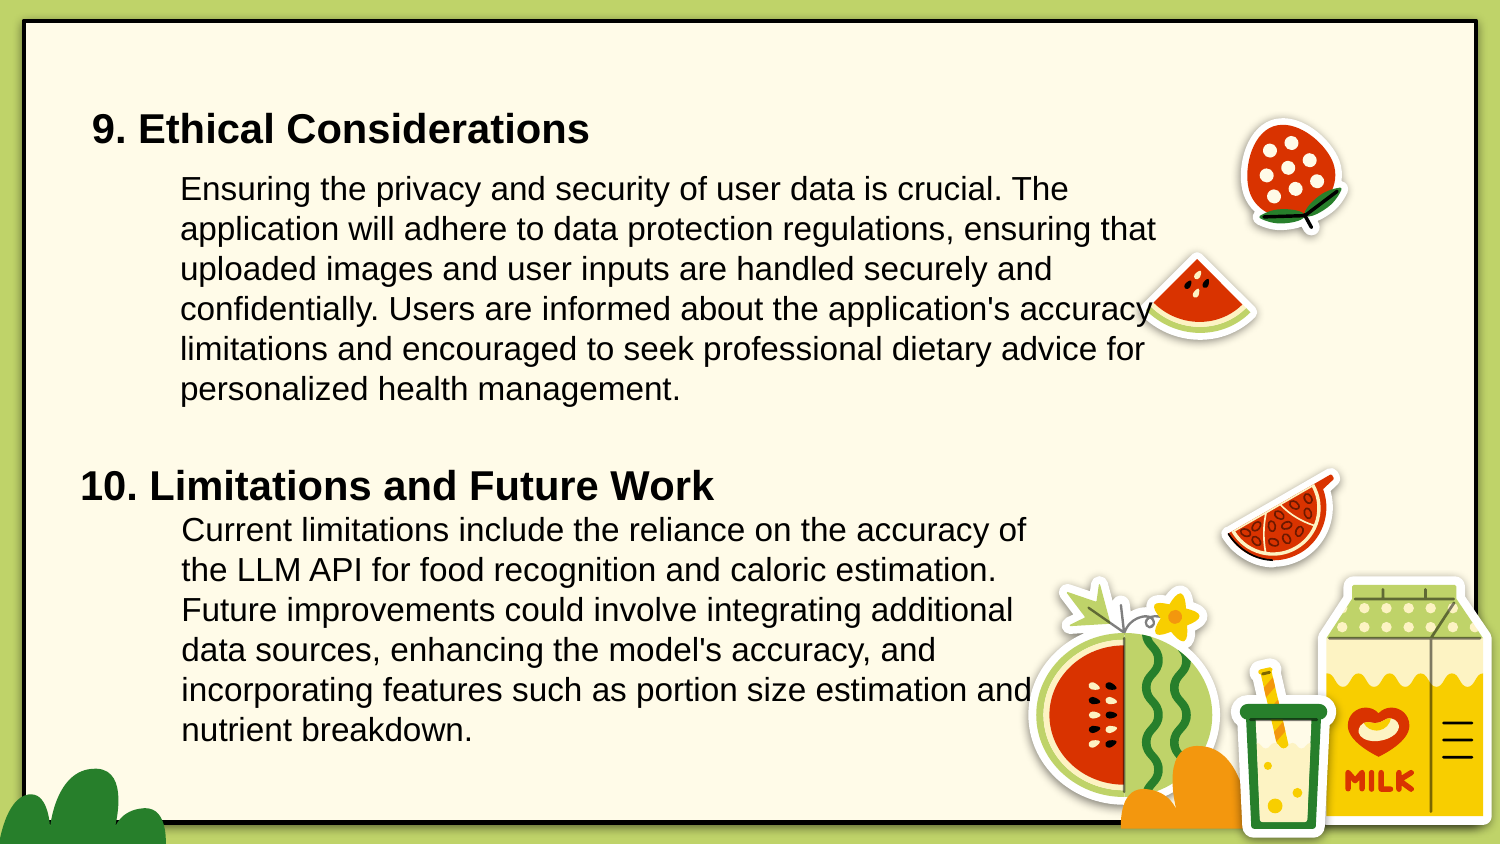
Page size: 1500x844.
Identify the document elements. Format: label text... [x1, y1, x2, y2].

text_box 10. Limitations and Future Work [65, 451, 730, 516]
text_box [1139, 117, 1364, 586]
text_box 9. Ethical Considerations [77, 94, 606, 160]
text_box Ensuring the privacy and security of user data is crucial. The application will adhere to data protection regulations, ensuring that uploaded images and user inputs are handled securely and confidentially. Users are informed about the application's accuracy limitations and encouraged to seek professional dietary advice for personalized health management. [165, 159, 1134, 415]
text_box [1030, 578, 1490, 836]
text_box Current limitations include the reliance on the accuracy of the LLM API for food recognition and caloric estimation. Future improvements could involve integrating additional data sources, enhancing the model's accuracy, and incorporating features such as portion size estimation and nutrient breakdown. [166, 500, 1082, 756]
